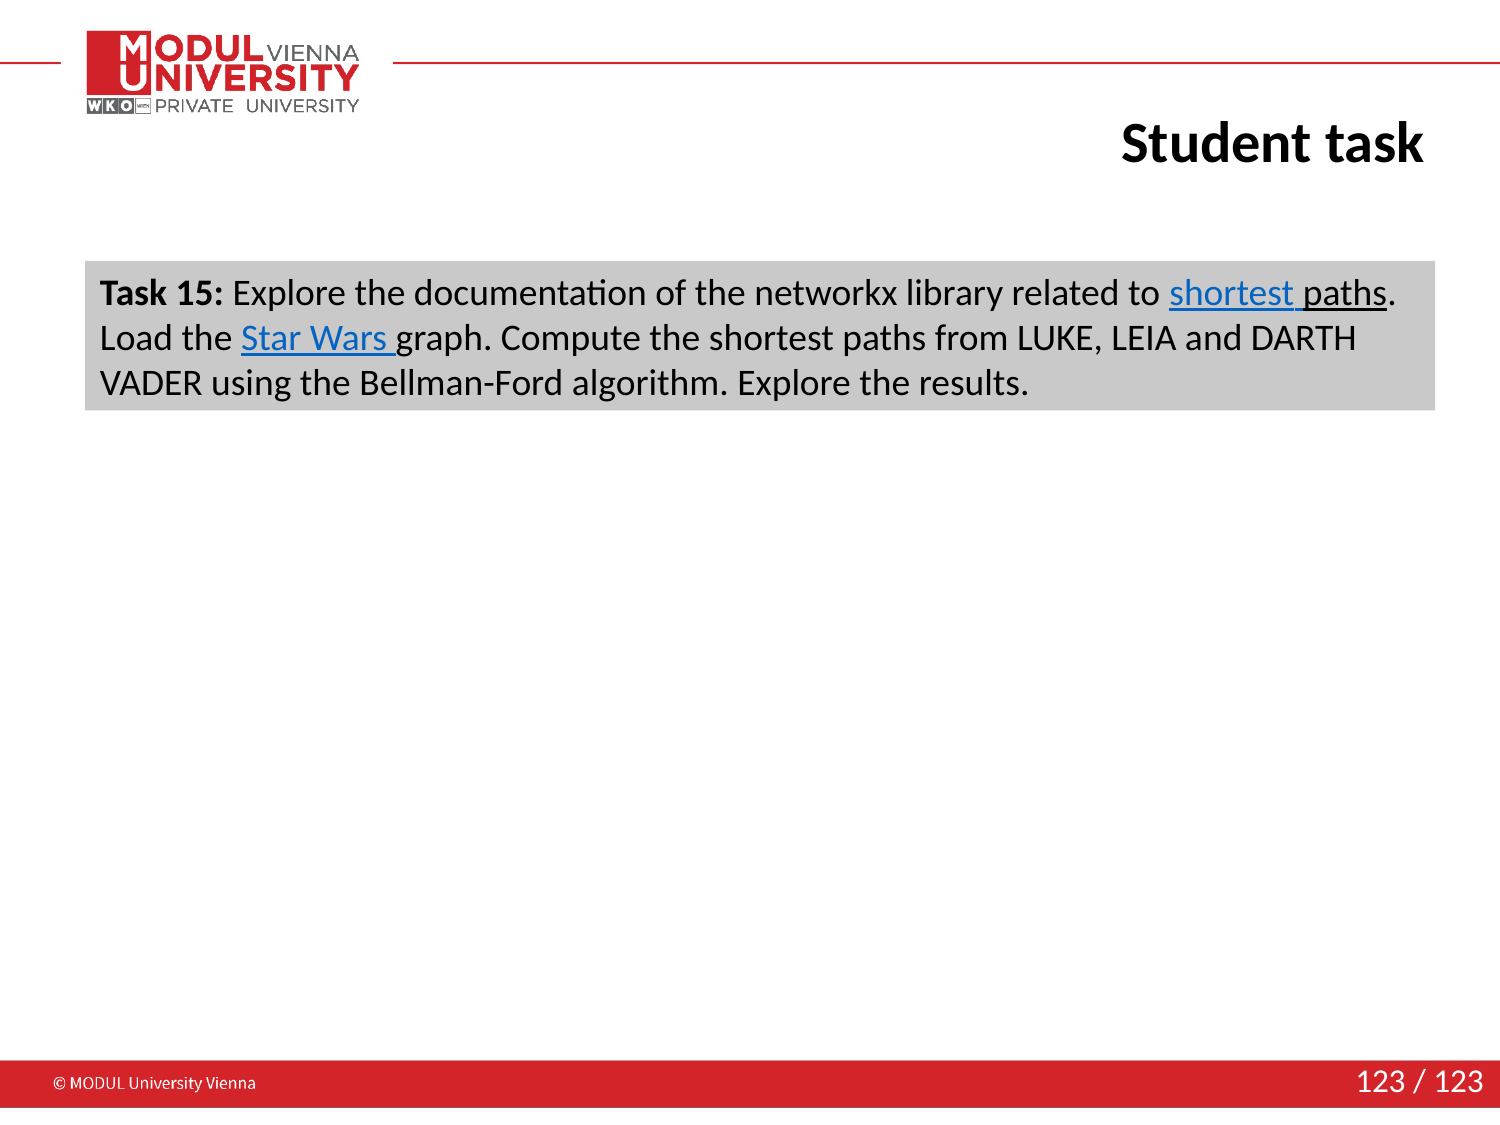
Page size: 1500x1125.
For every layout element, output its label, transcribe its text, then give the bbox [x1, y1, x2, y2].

text_box Task 15: Explore the documentation of the networkx library related to shortest paths. Load the Star Wars graph. Compute the shortest paths from LUKE, LEIA and DARTH VADER using the Bellman-Ford algorithm. Explore the results. [85, 260, 1436, 411]
picture [0, 0, 1500, 1125]
title Student task [75, 44, 1425, 233]
